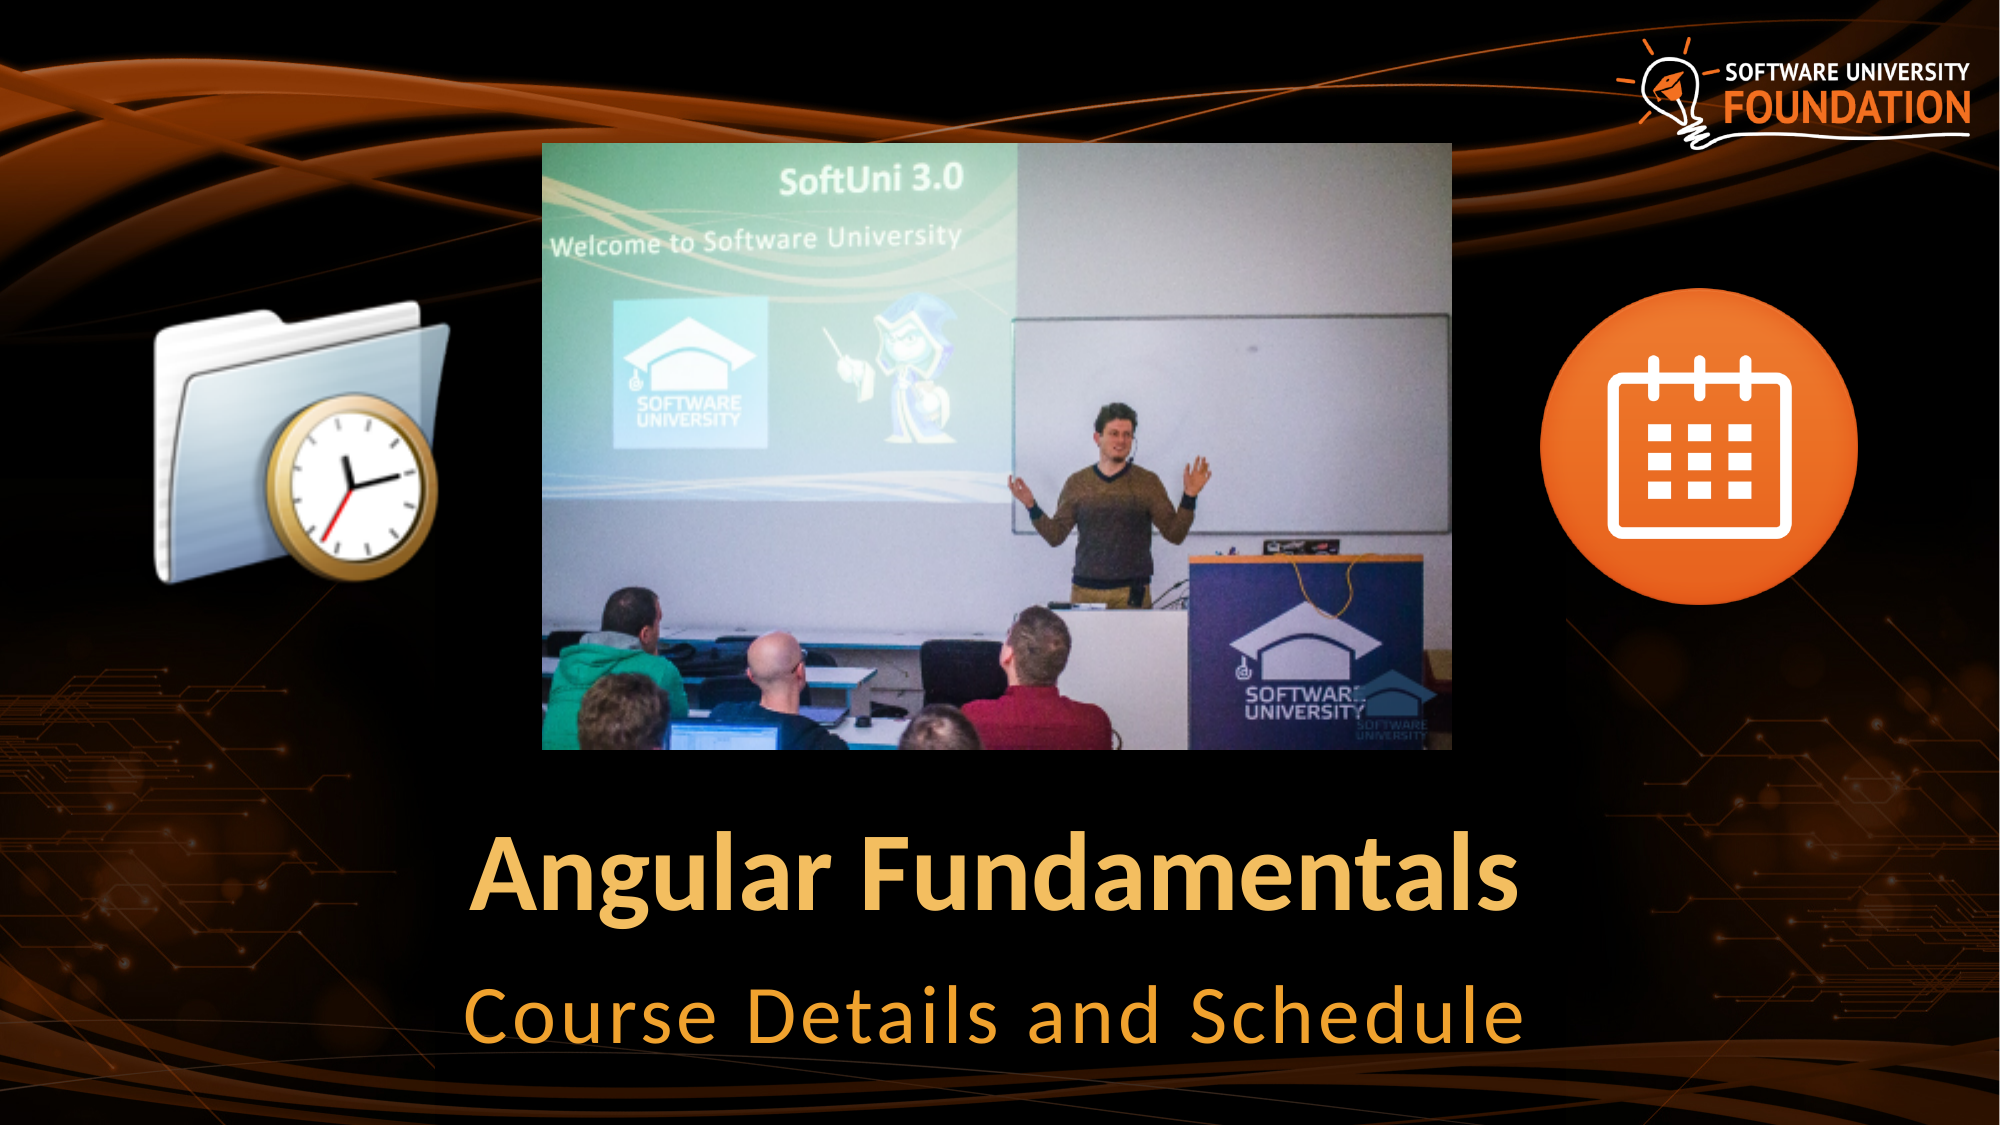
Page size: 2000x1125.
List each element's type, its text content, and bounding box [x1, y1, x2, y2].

picture [0, 0, 2000, 1125]
title Angular Fundamentals [116, 811, 1875, 939]
list Course Details and Schedule [229, 949, 1762, 1063]
